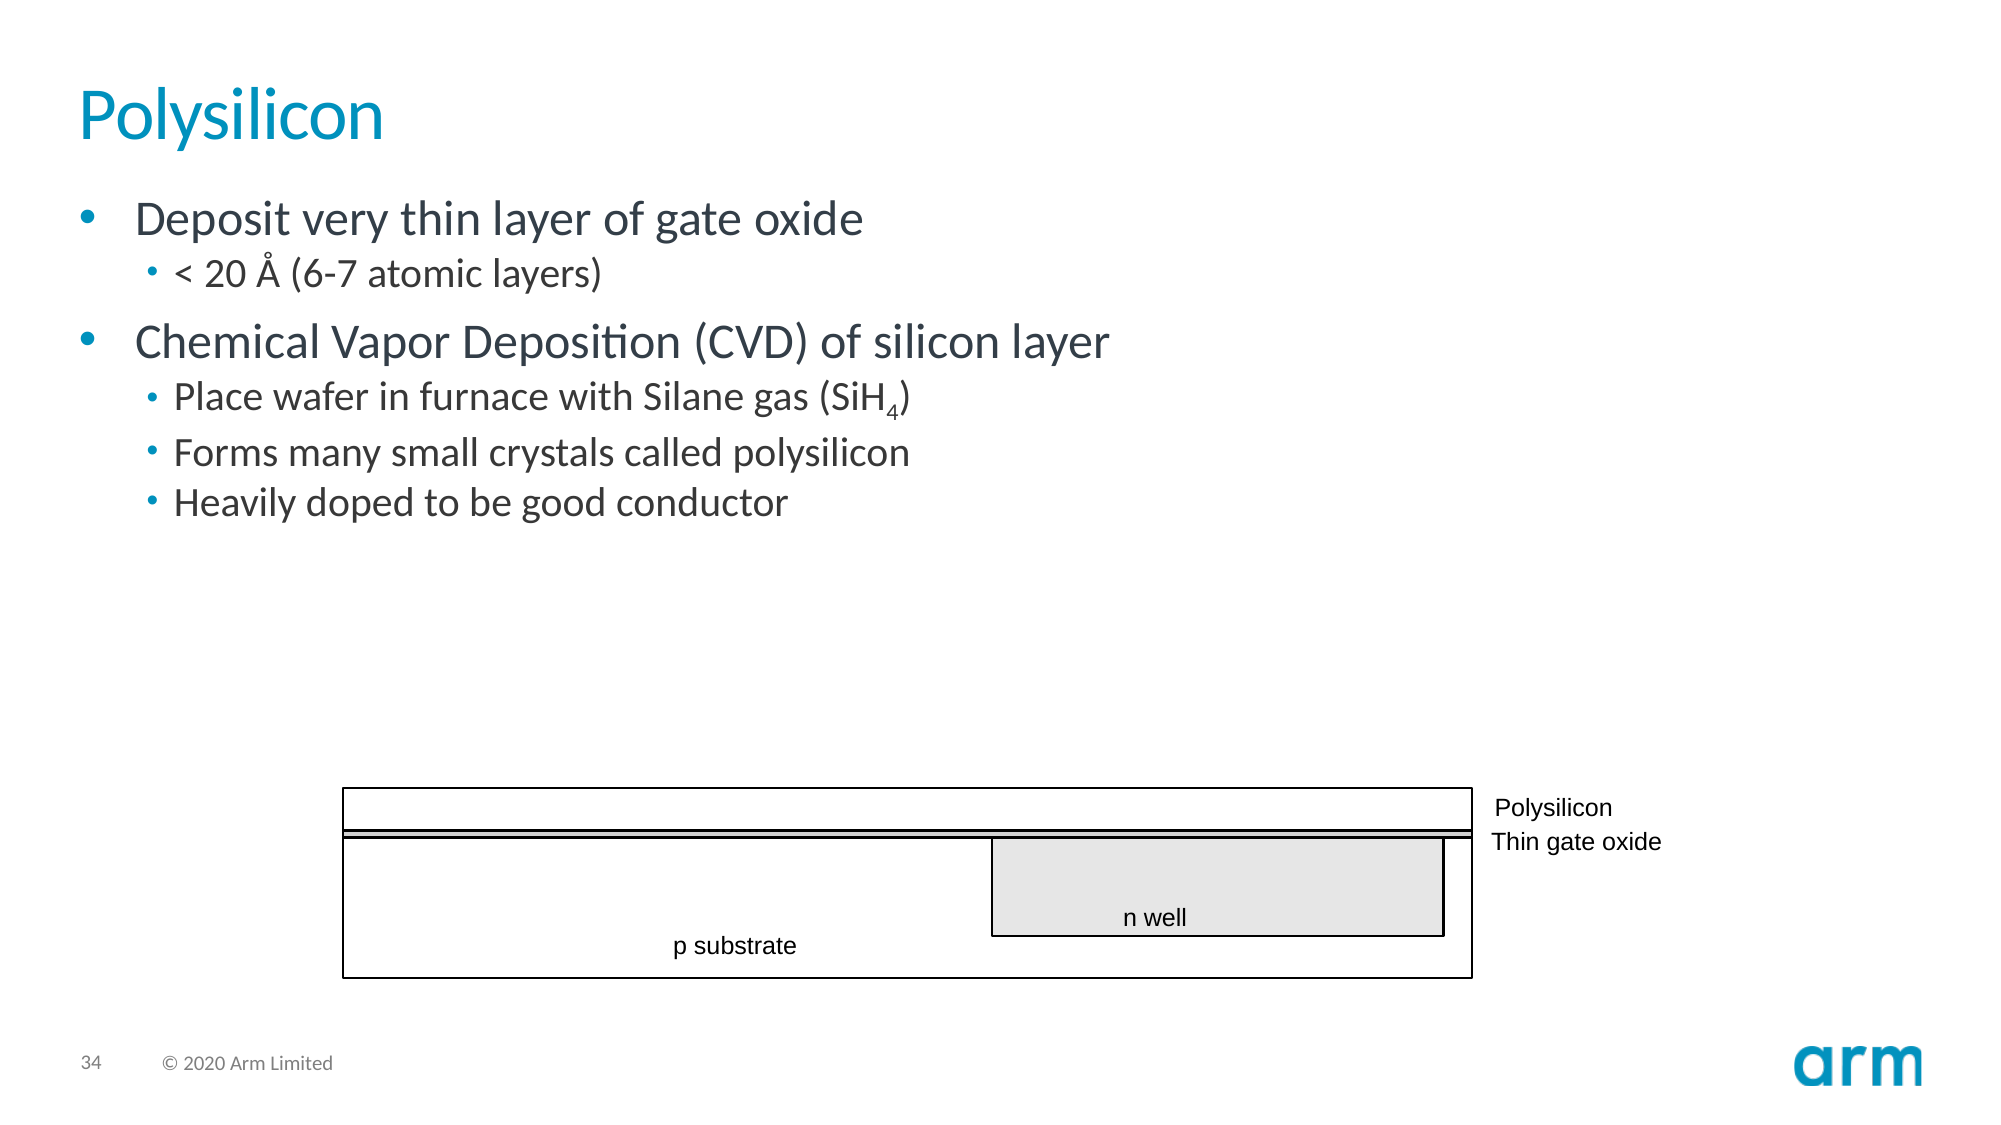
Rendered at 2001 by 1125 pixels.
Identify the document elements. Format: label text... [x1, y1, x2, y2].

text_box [337, 782, 1675, 985]
list Deposit very thin layer of gate oxide < 20 Å (6-7 atomic layers) Chemical Vapor Deposition (CVD) of silicon layer Place wafer in furnace with Silane gas (SiH4) Forms many small crystals called polysilicon Heavily doped to be good conductor [78, 185, 1923, 941]
title Polysilicon [78, 78, 1922, 185]
